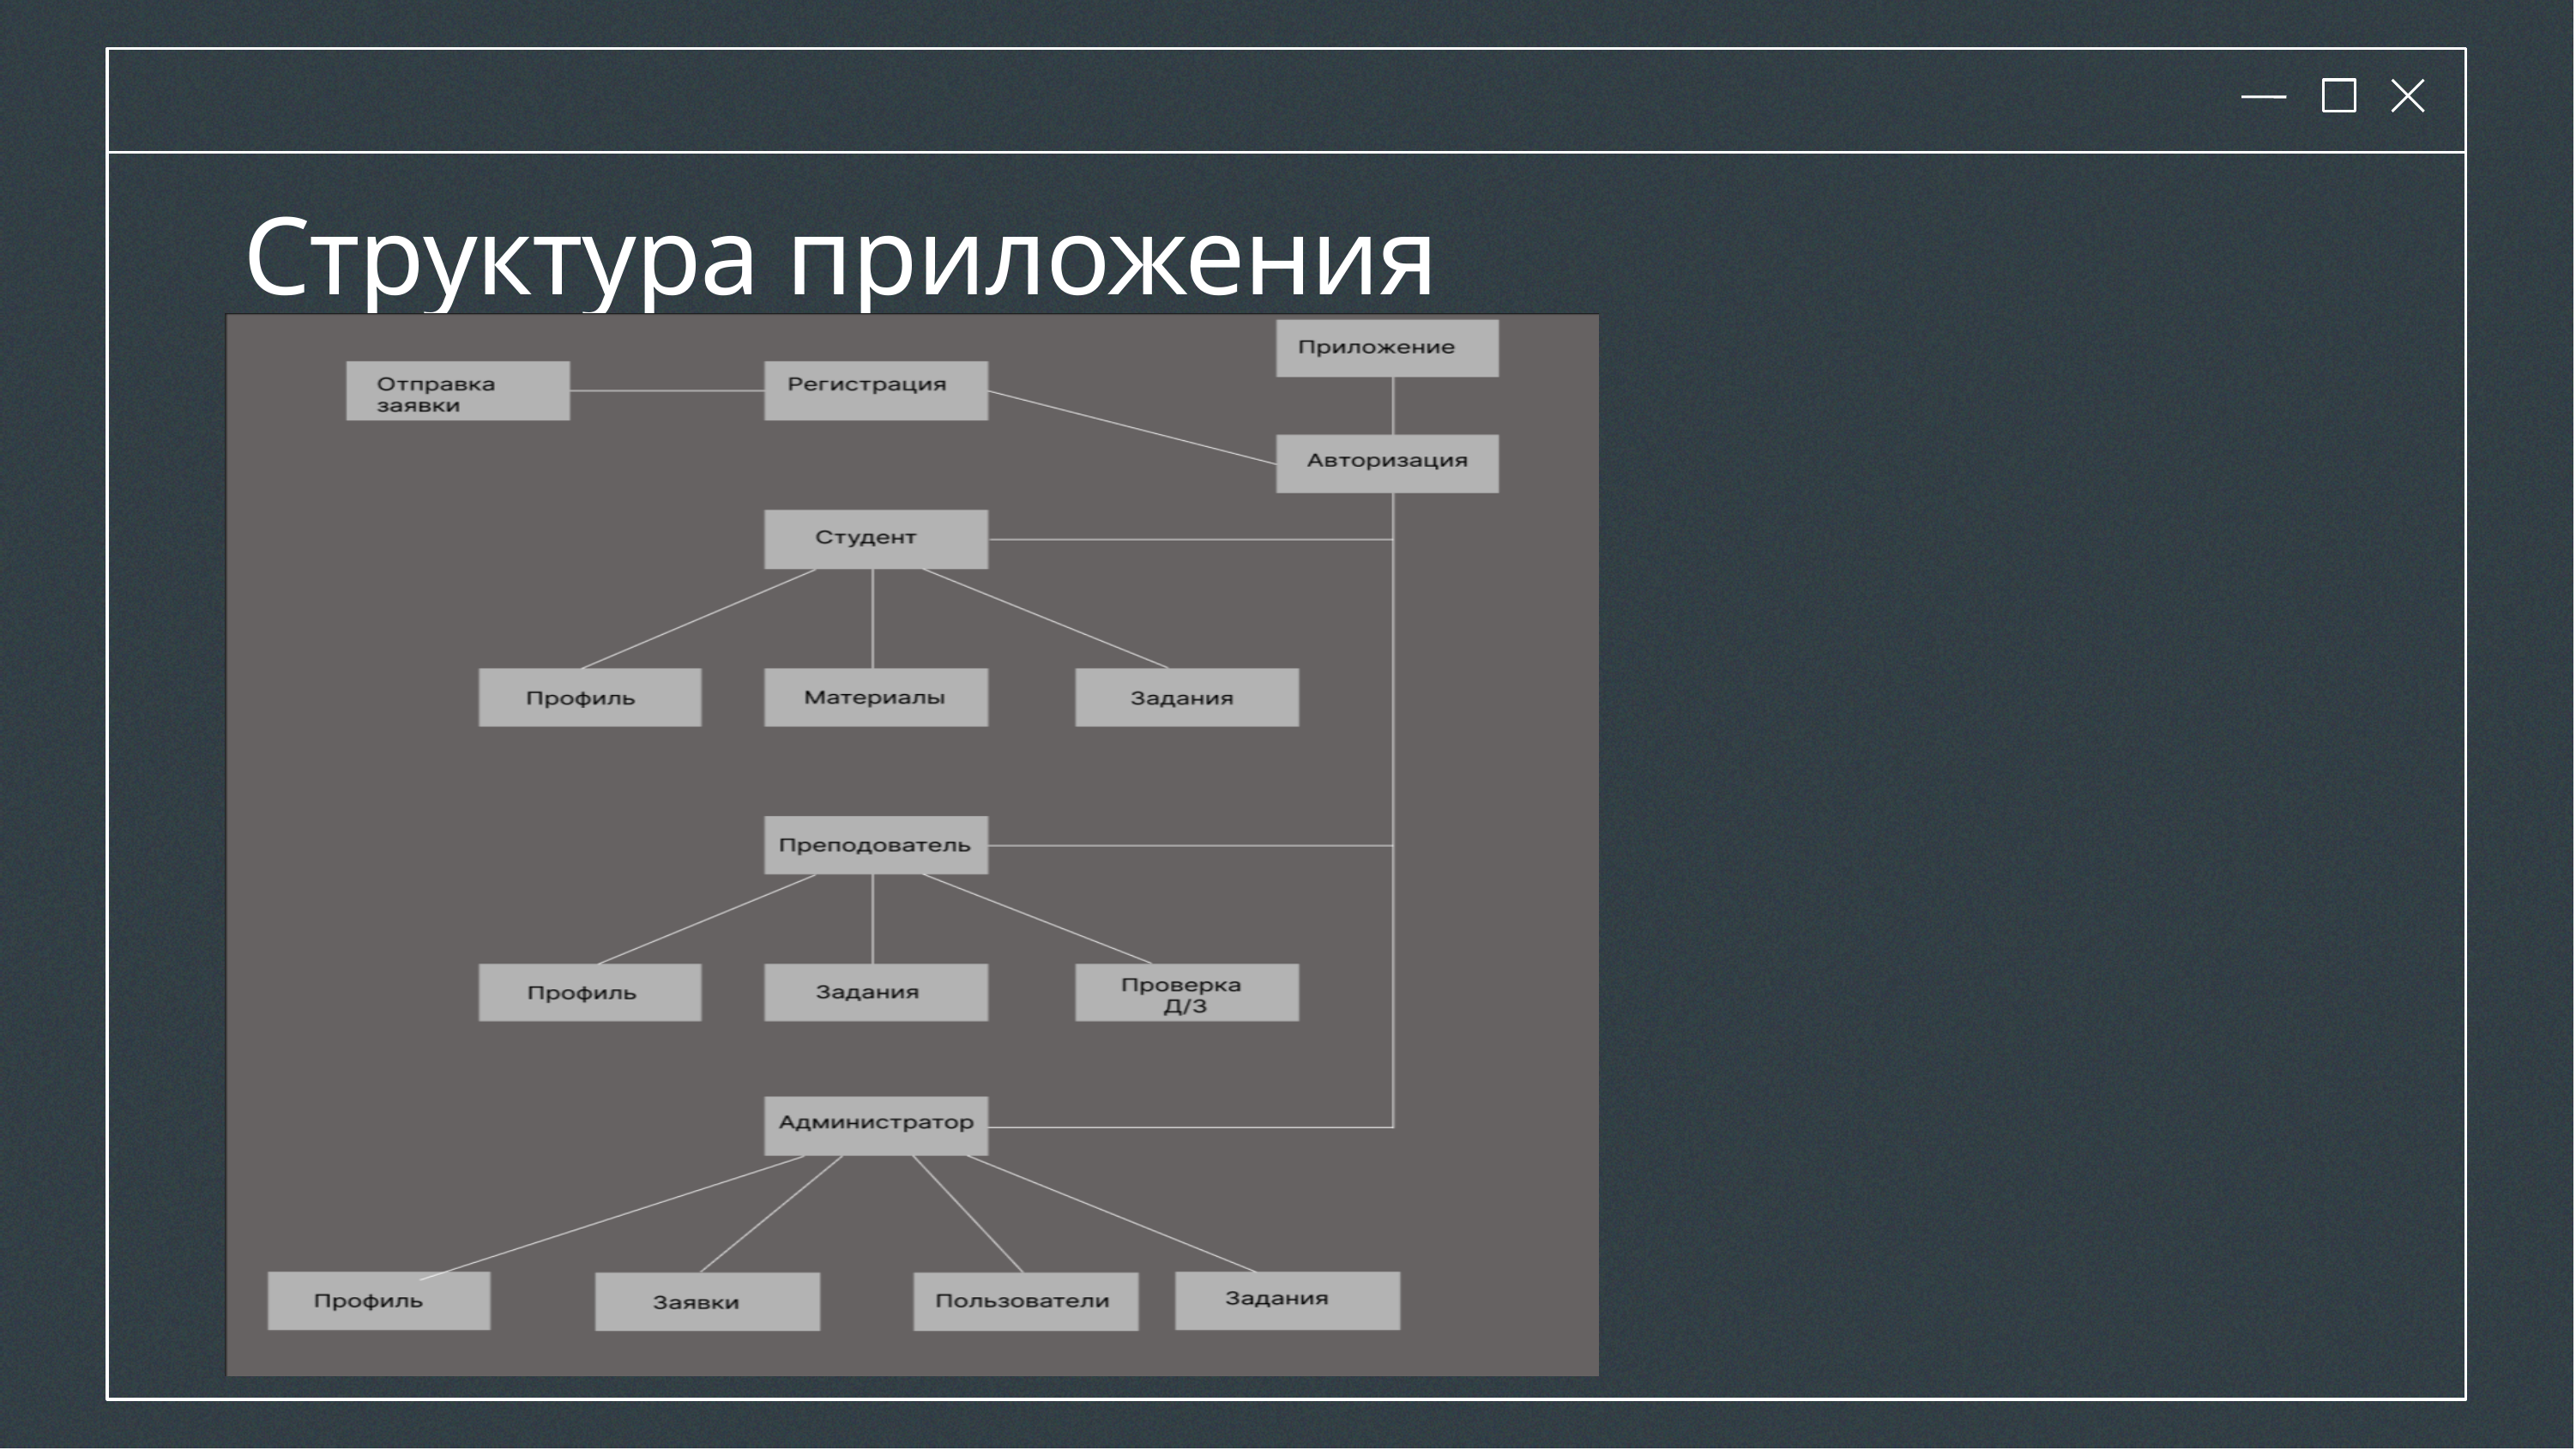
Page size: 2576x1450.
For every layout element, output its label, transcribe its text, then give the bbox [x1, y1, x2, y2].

title Структура приложения [241, 185, 2108, 430]
picture [0, 0, 2573, 1448]
